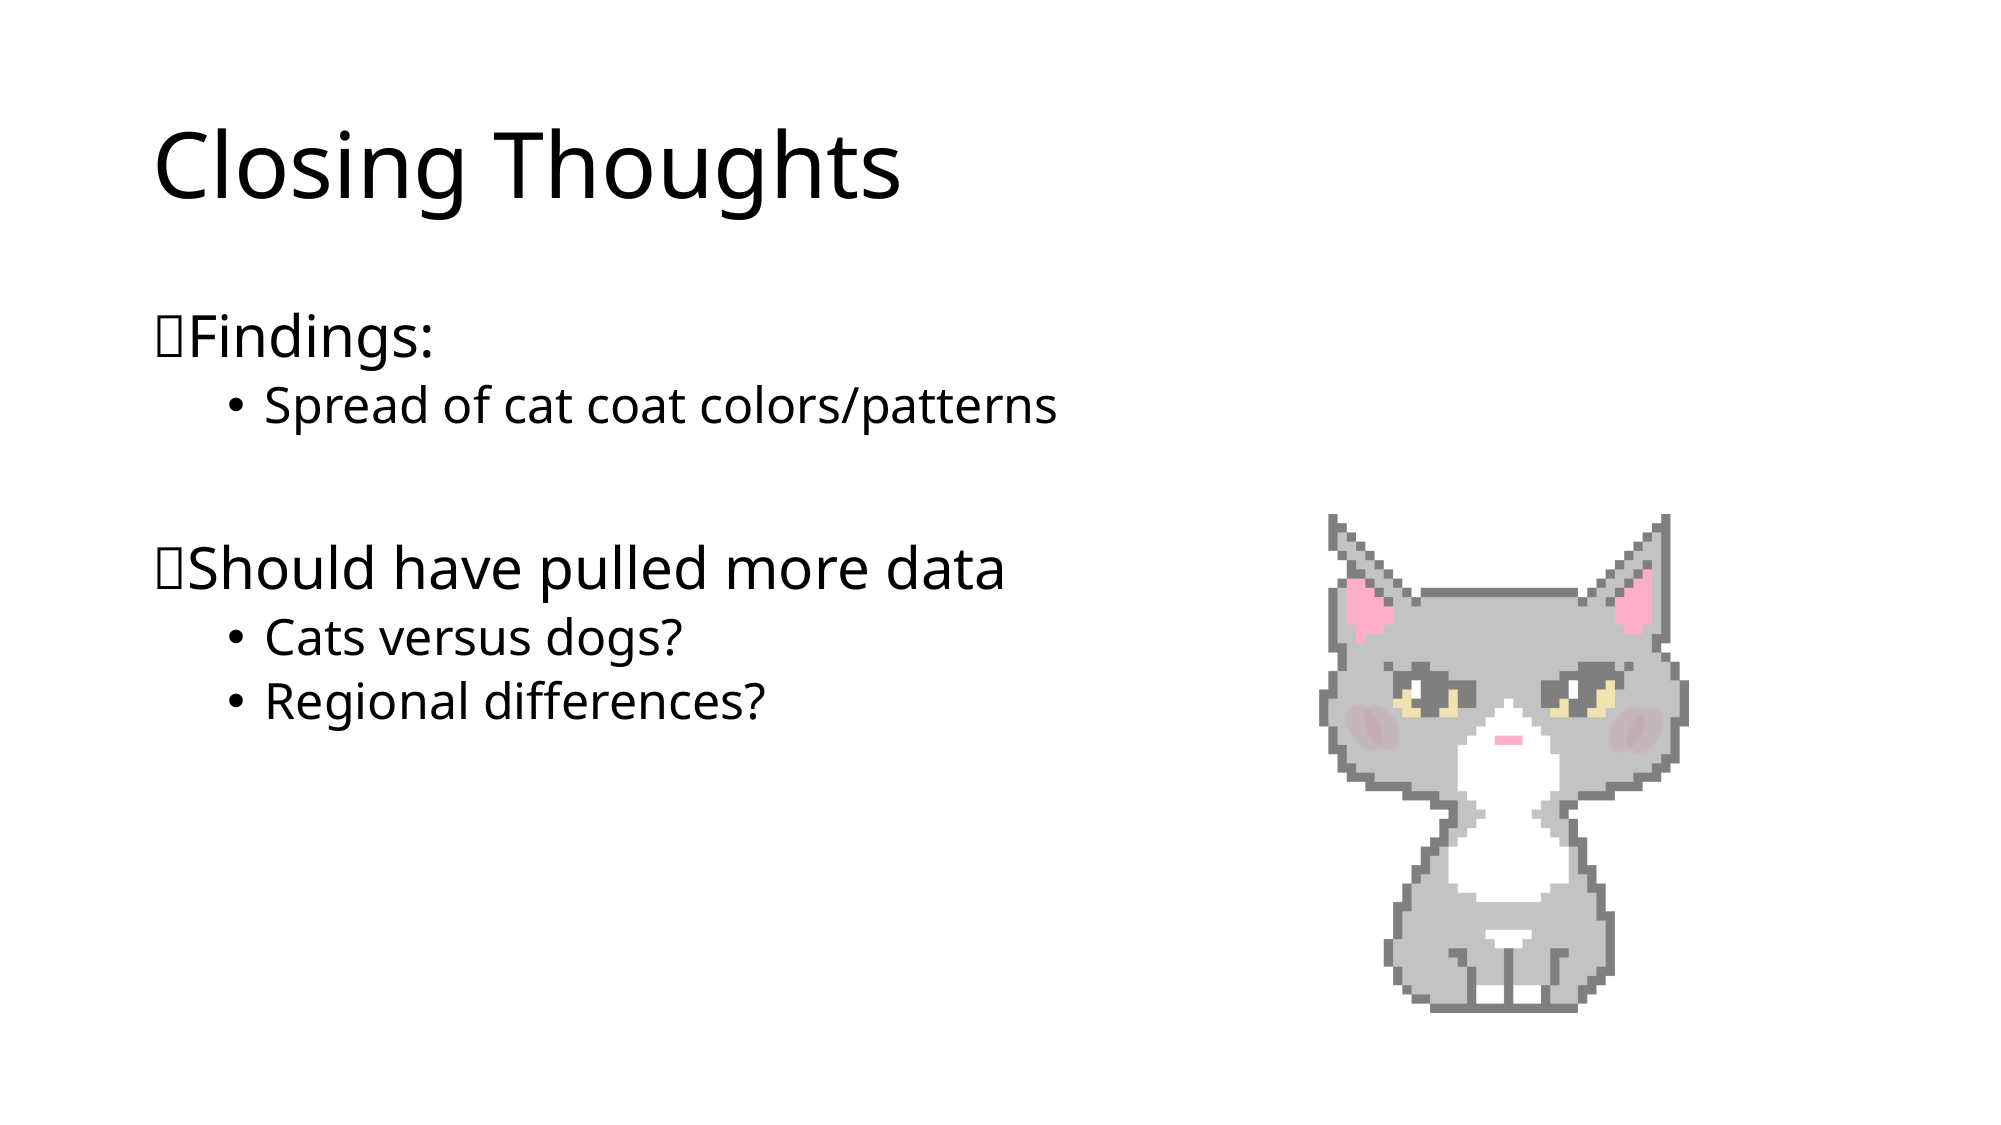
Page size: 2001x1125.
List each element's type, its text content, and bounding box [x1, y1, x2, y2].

list Findings: Spread of cat coat colors/patterns Should have pulled more data Cats versus dogs? Regional differences? [137, 299, 1863, 1014]
title Closing Thoughts [137, 59, 1863, 278]
picture [1318, 514, 1689, 1013]
